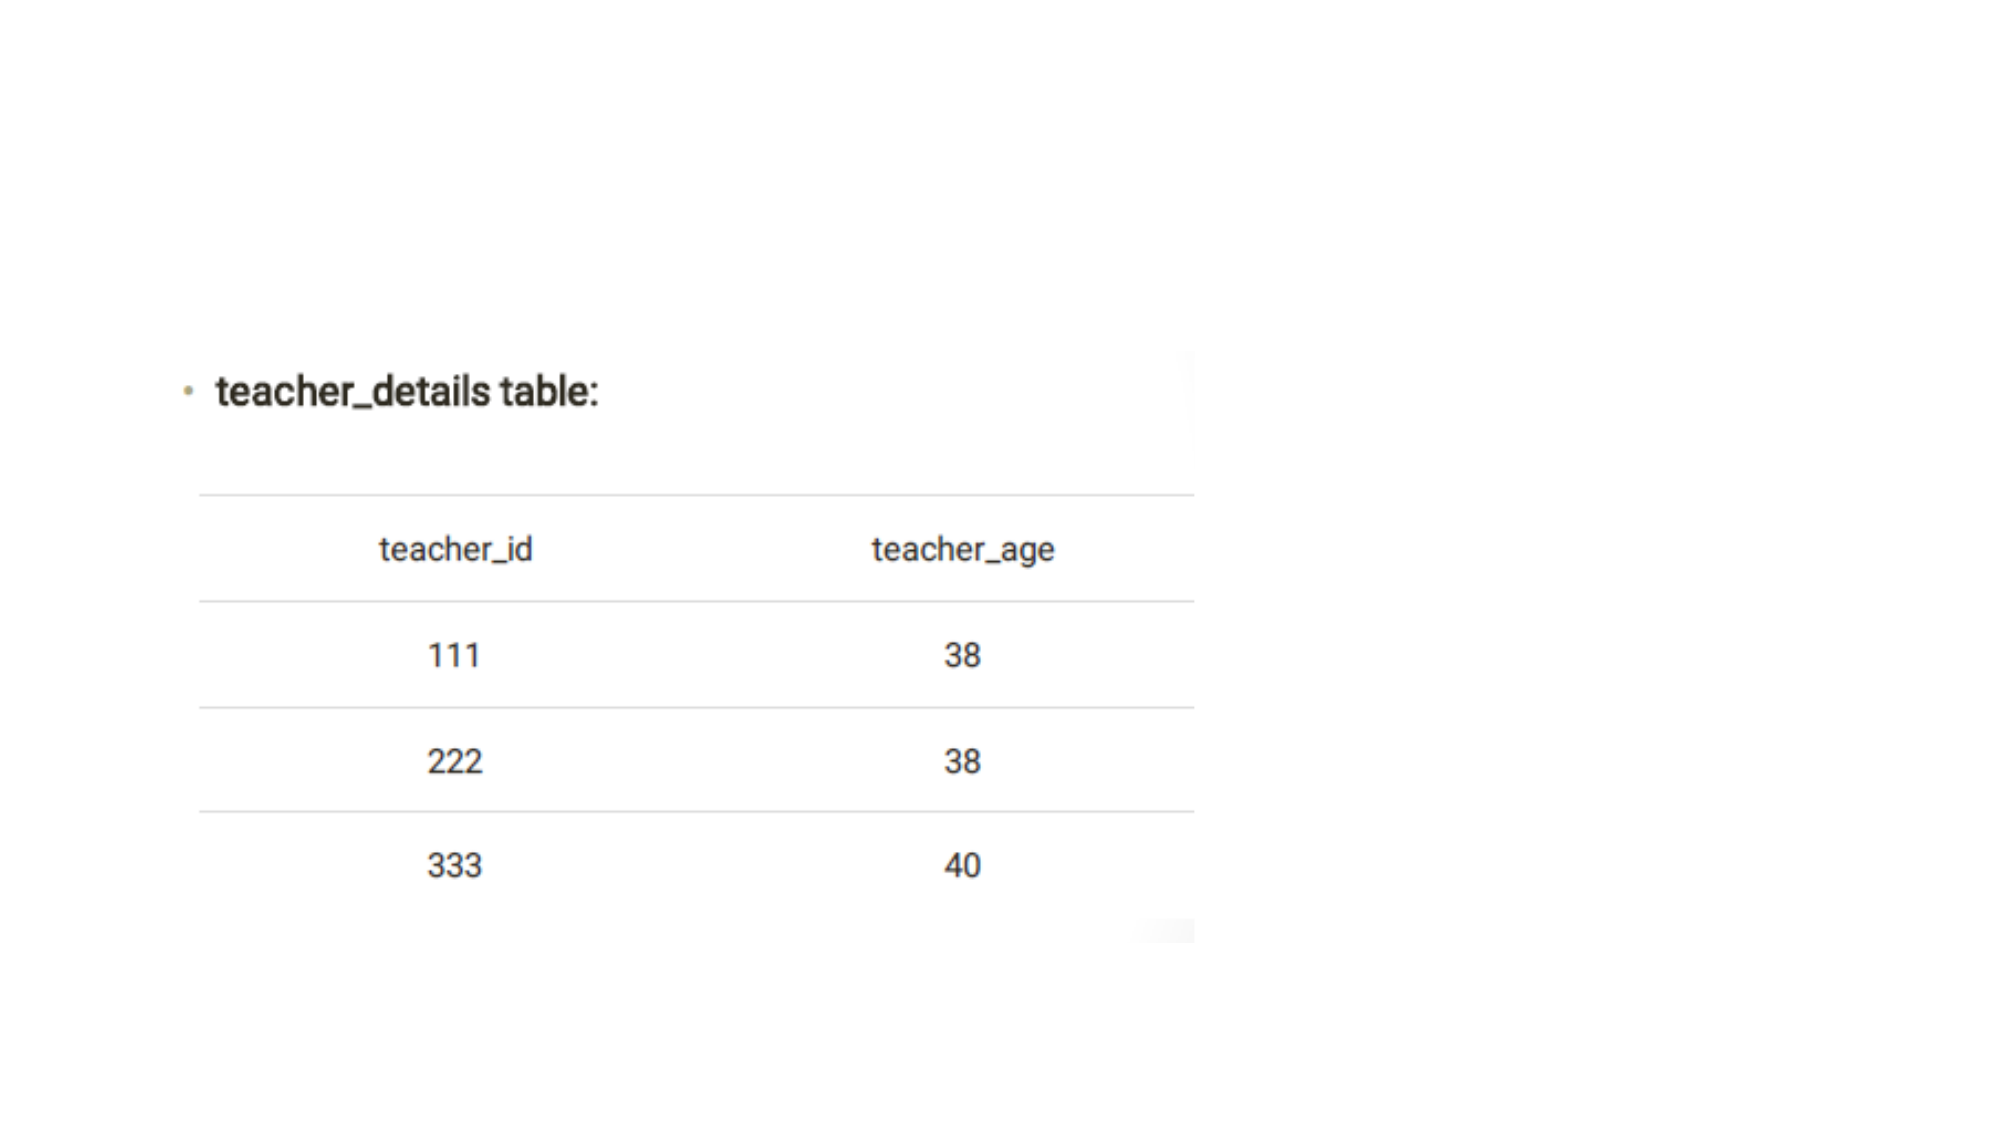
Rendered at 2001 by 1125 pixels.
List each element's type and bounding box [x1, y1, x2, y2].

picture [168, 351, 1195, 943]
